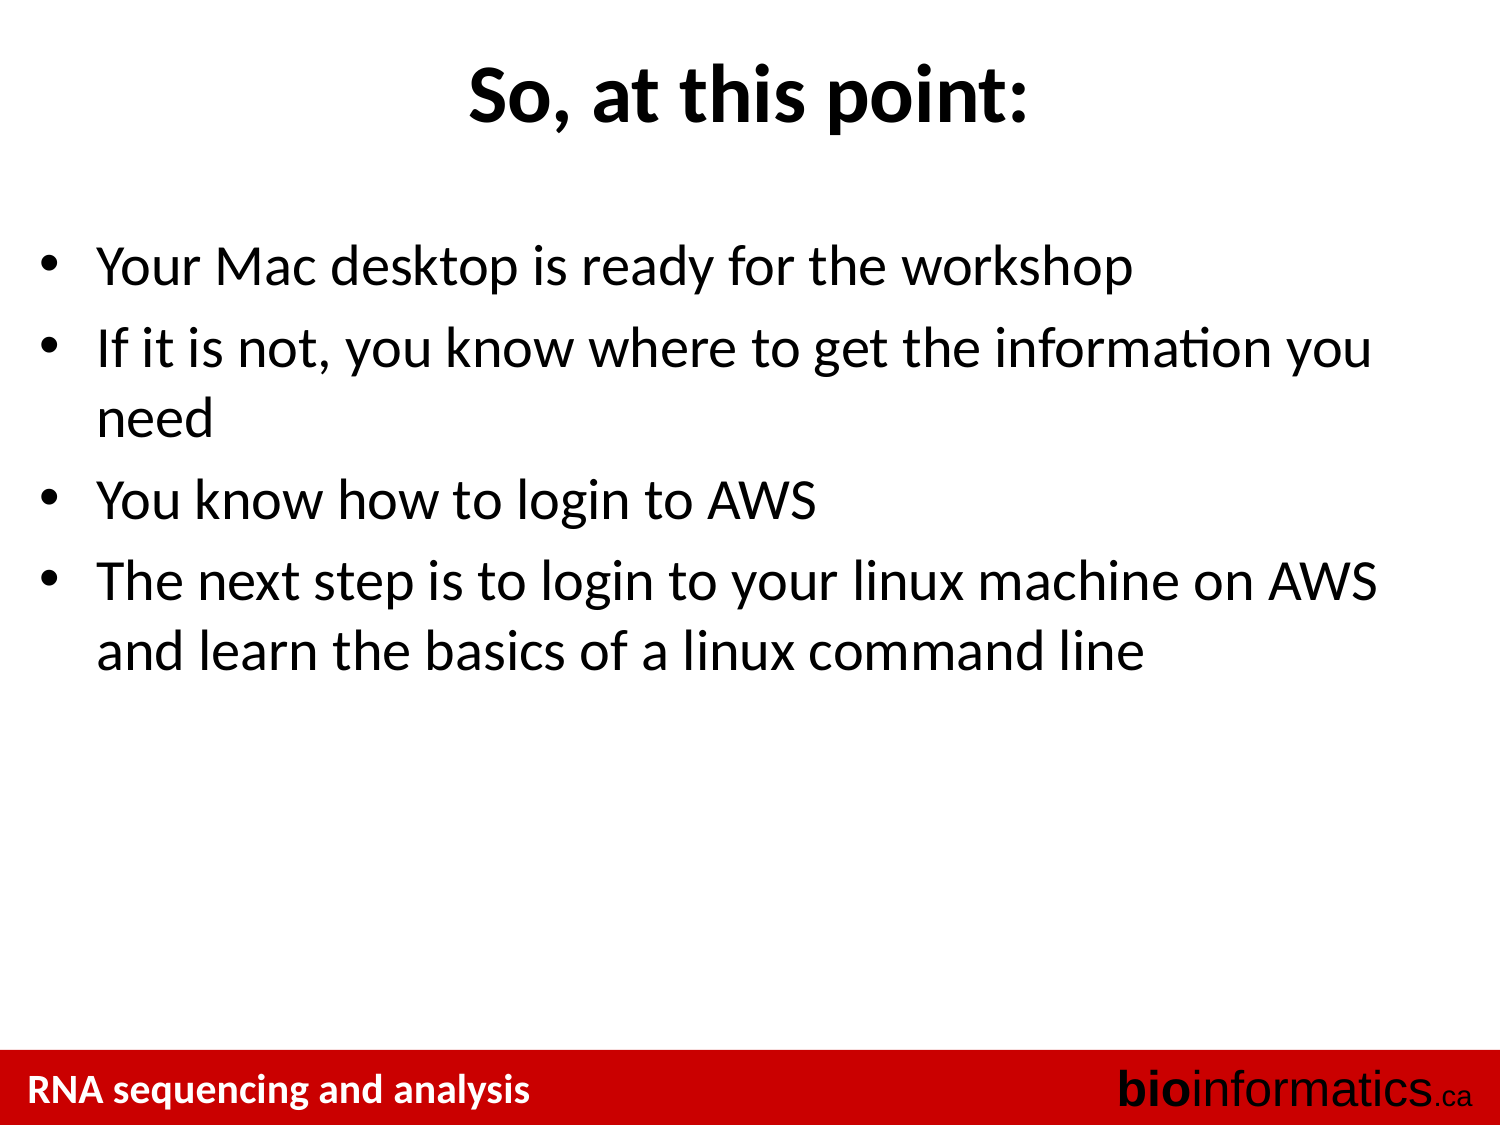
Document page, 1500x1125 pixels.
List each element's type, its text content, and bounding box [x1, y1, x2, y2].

list Your Mac desktop is ready for the workshop If it is not, you know where to get the information you need You know how to login to AWS The next step is to login to your linux machine on AWS and learn the basics of a linux command line [24, 220, 1475, 995]
title So, at this point: [24, 0, 1475, 184]
